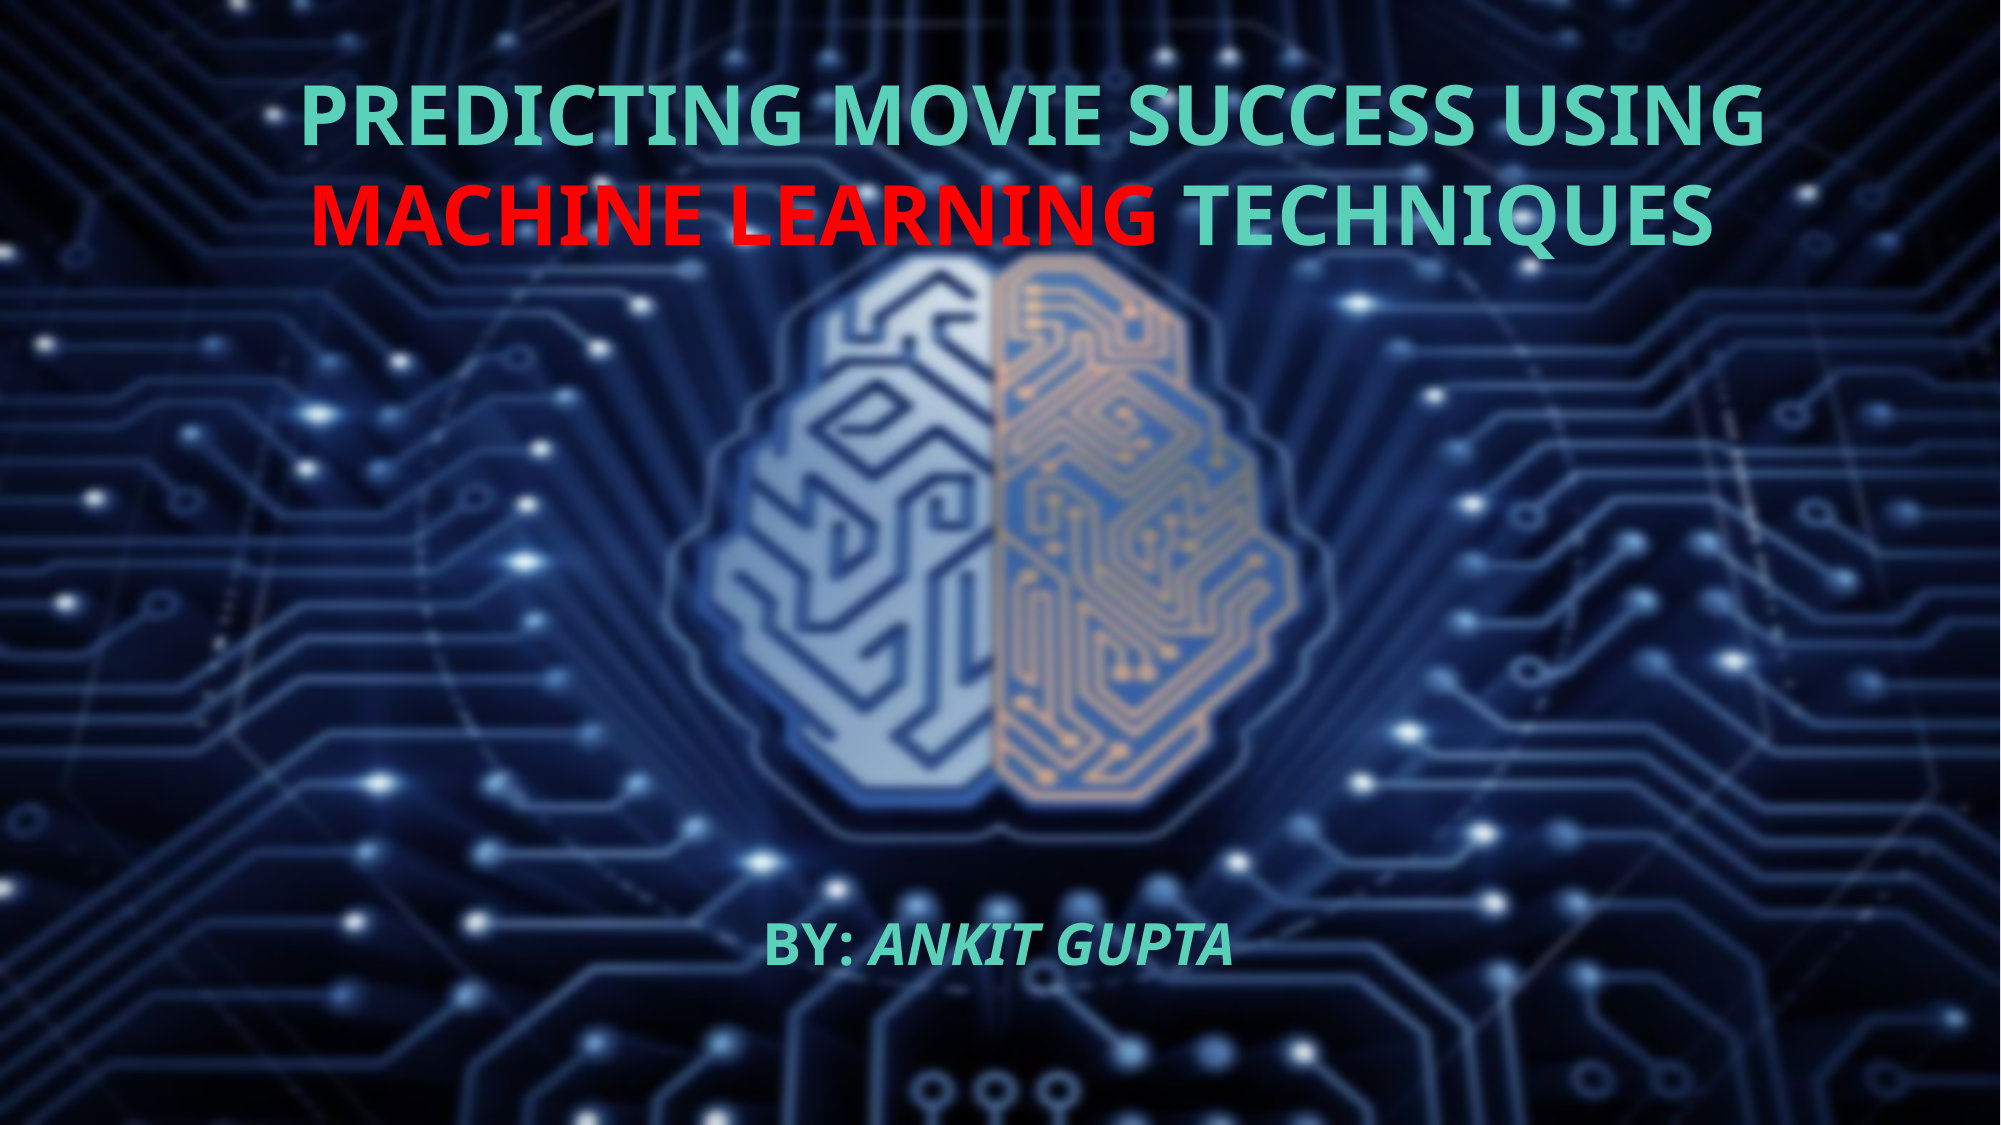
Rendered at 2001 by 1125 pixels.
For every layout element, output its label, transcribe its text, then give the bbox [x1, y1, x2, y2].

title By: Ankit GUPTA [747, 881, 1276, 1013]
picture [0, 0, 2001, 1125]
text_box PREDICTING MOVIE SUCCESS USING MACHINE LEARNING TECHNIQUES [94, 40, 1929, 285]
